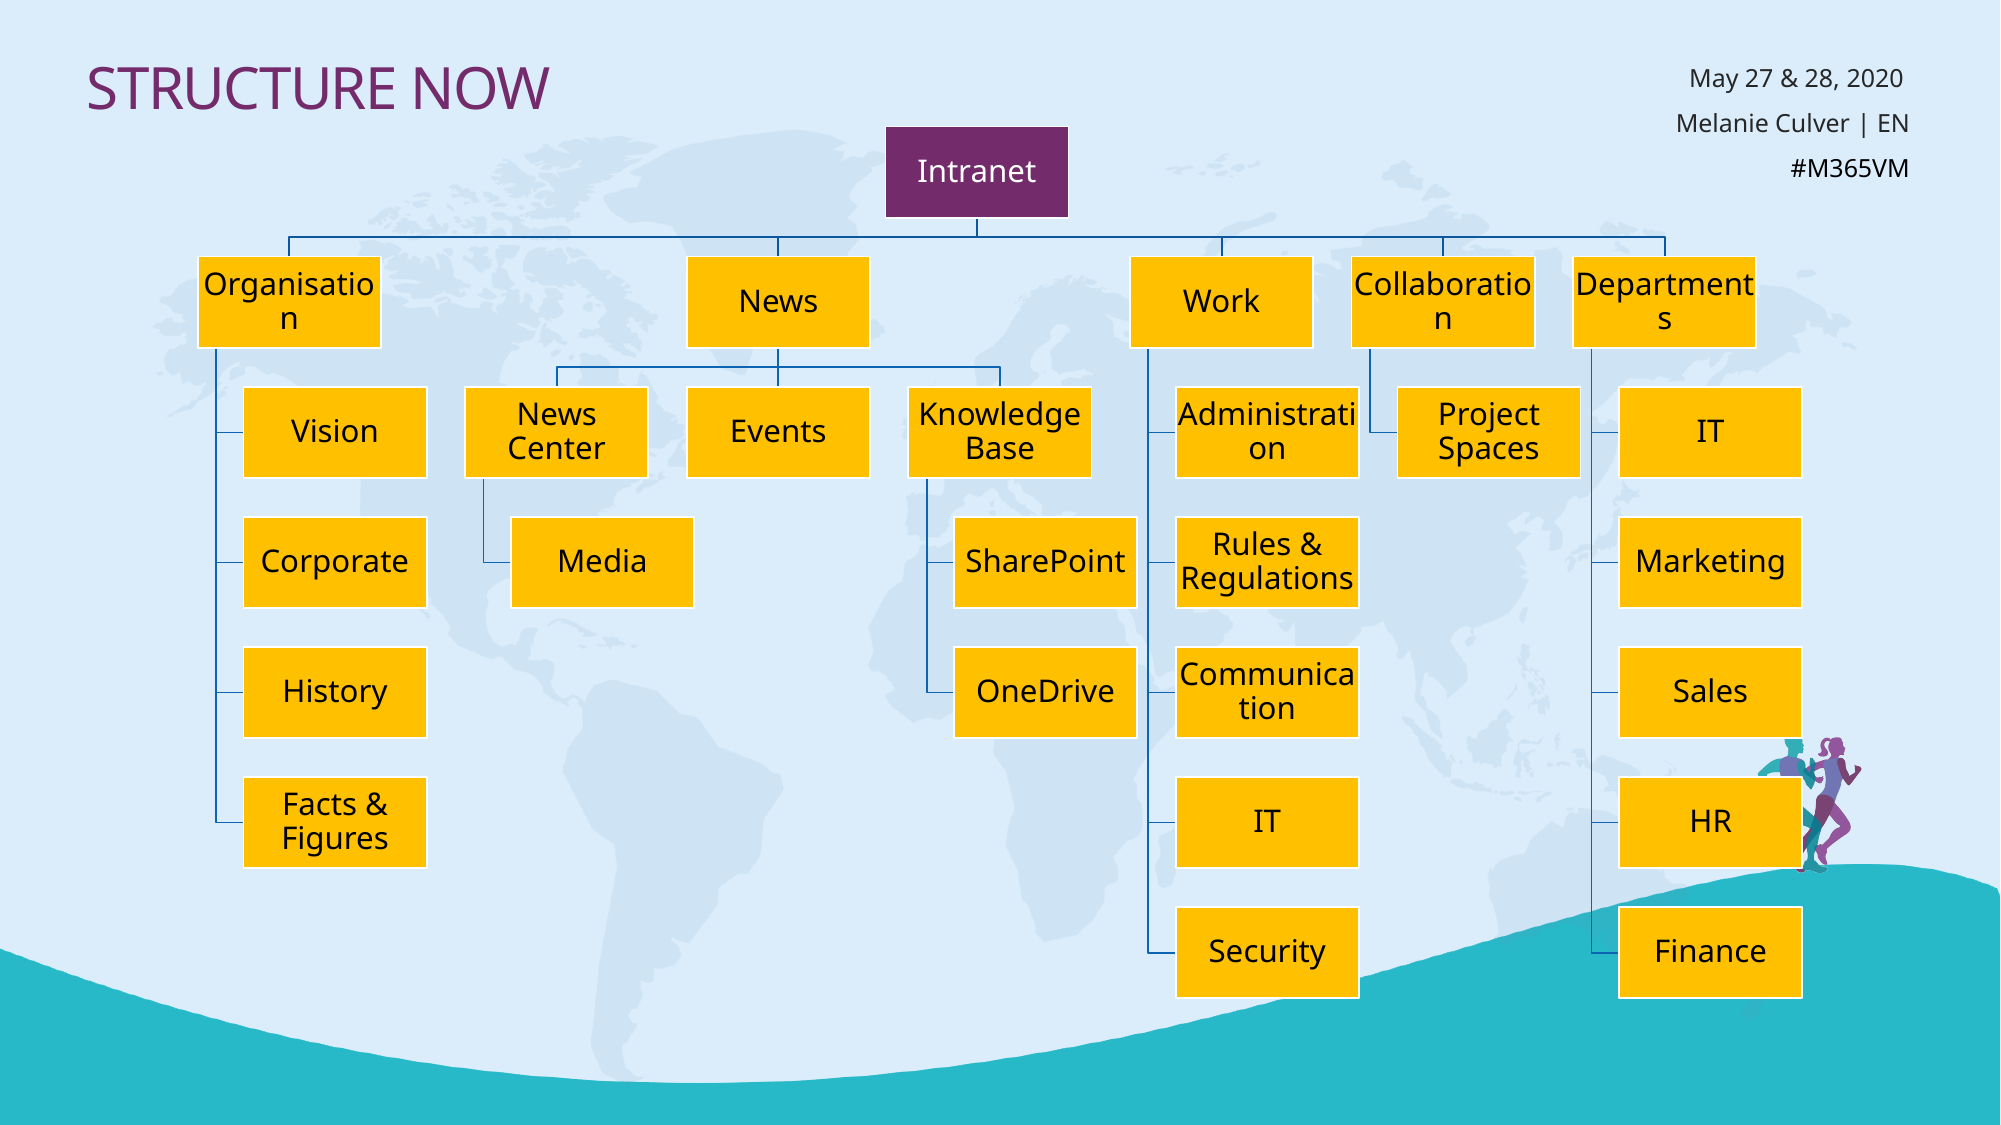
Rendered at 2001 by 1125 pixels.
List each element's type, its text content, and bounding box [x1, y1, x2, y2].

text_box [197, 81, 1803, 1044]
title Structure Now [71, 37, 1538, 144]
picture [0, 0, 2001, 1125]
